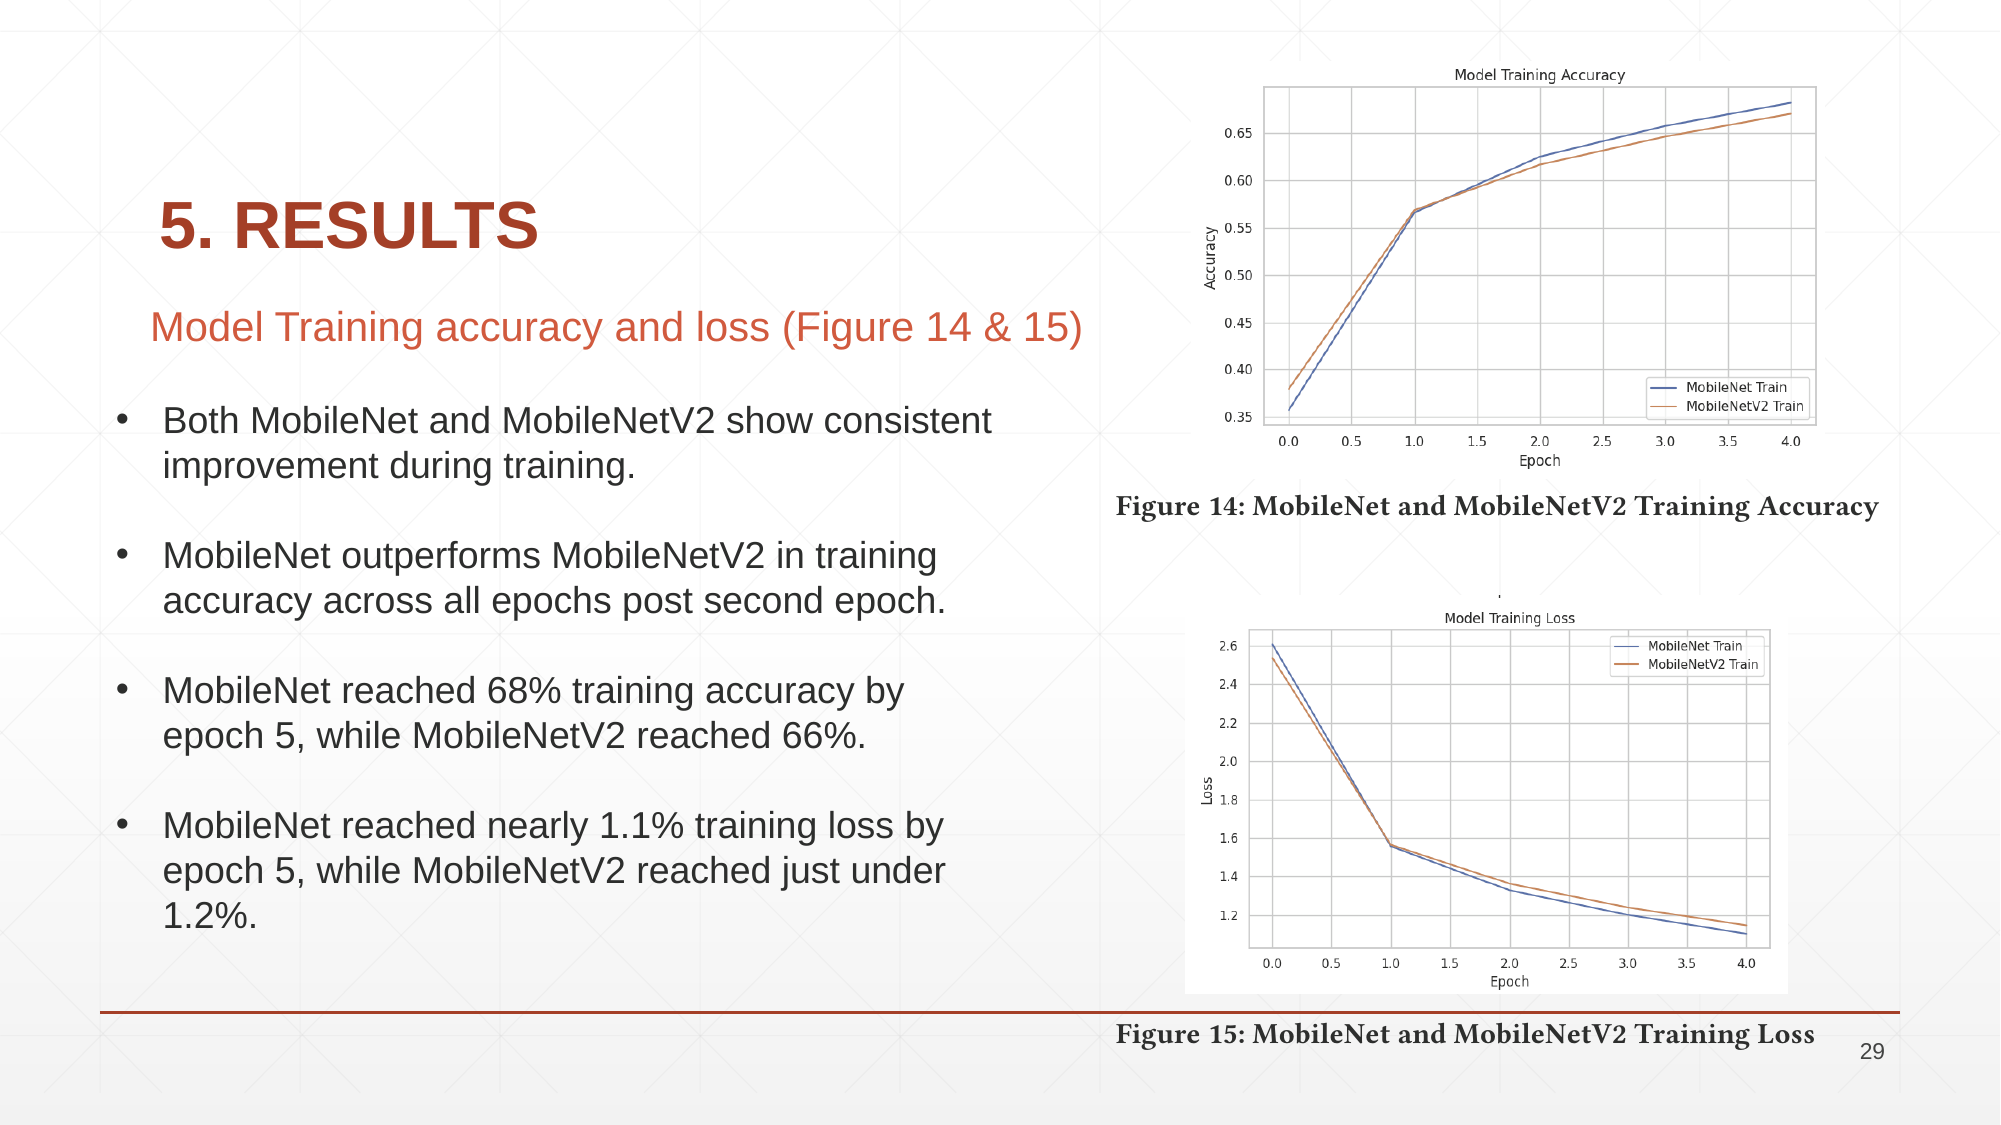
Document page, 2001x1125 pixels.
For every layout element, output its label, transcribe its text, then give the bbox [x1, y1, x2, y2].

slide_number 29 [1749, 1057, 1901, 1069]
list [1190, 61, 1825, 479]
title 5. RESULTS [144, 82, 1190, 271]
text_box Figure 14: MobileNet and MobileNetV2 Training Accuracy [1101, 478, 2000, 529]
text_box Figure 15: MobileNet and MobileNetV2 Training Loss [1101, 1006, 2000, 1057]
picture [1185, 595, 1788, 994]
list Model Training accuracy and loss (Figure 14 & 15) [135, 298, 1147, 404]
text_box Both MobileNet and MobileNetV2 show consistent improvement during training. MobileNet outperforms MobileNetV2 in training accuracy across all epochs post second epoch. MobileNet reached 68% training accuracy by epoch 5, while MobileNetV2 reached 66%. MobileNet reached nearly 1.1% training loss by epoch 5, while MobileNetV2 reached just under 1.2%. [101, 388, 1009, 1034]
